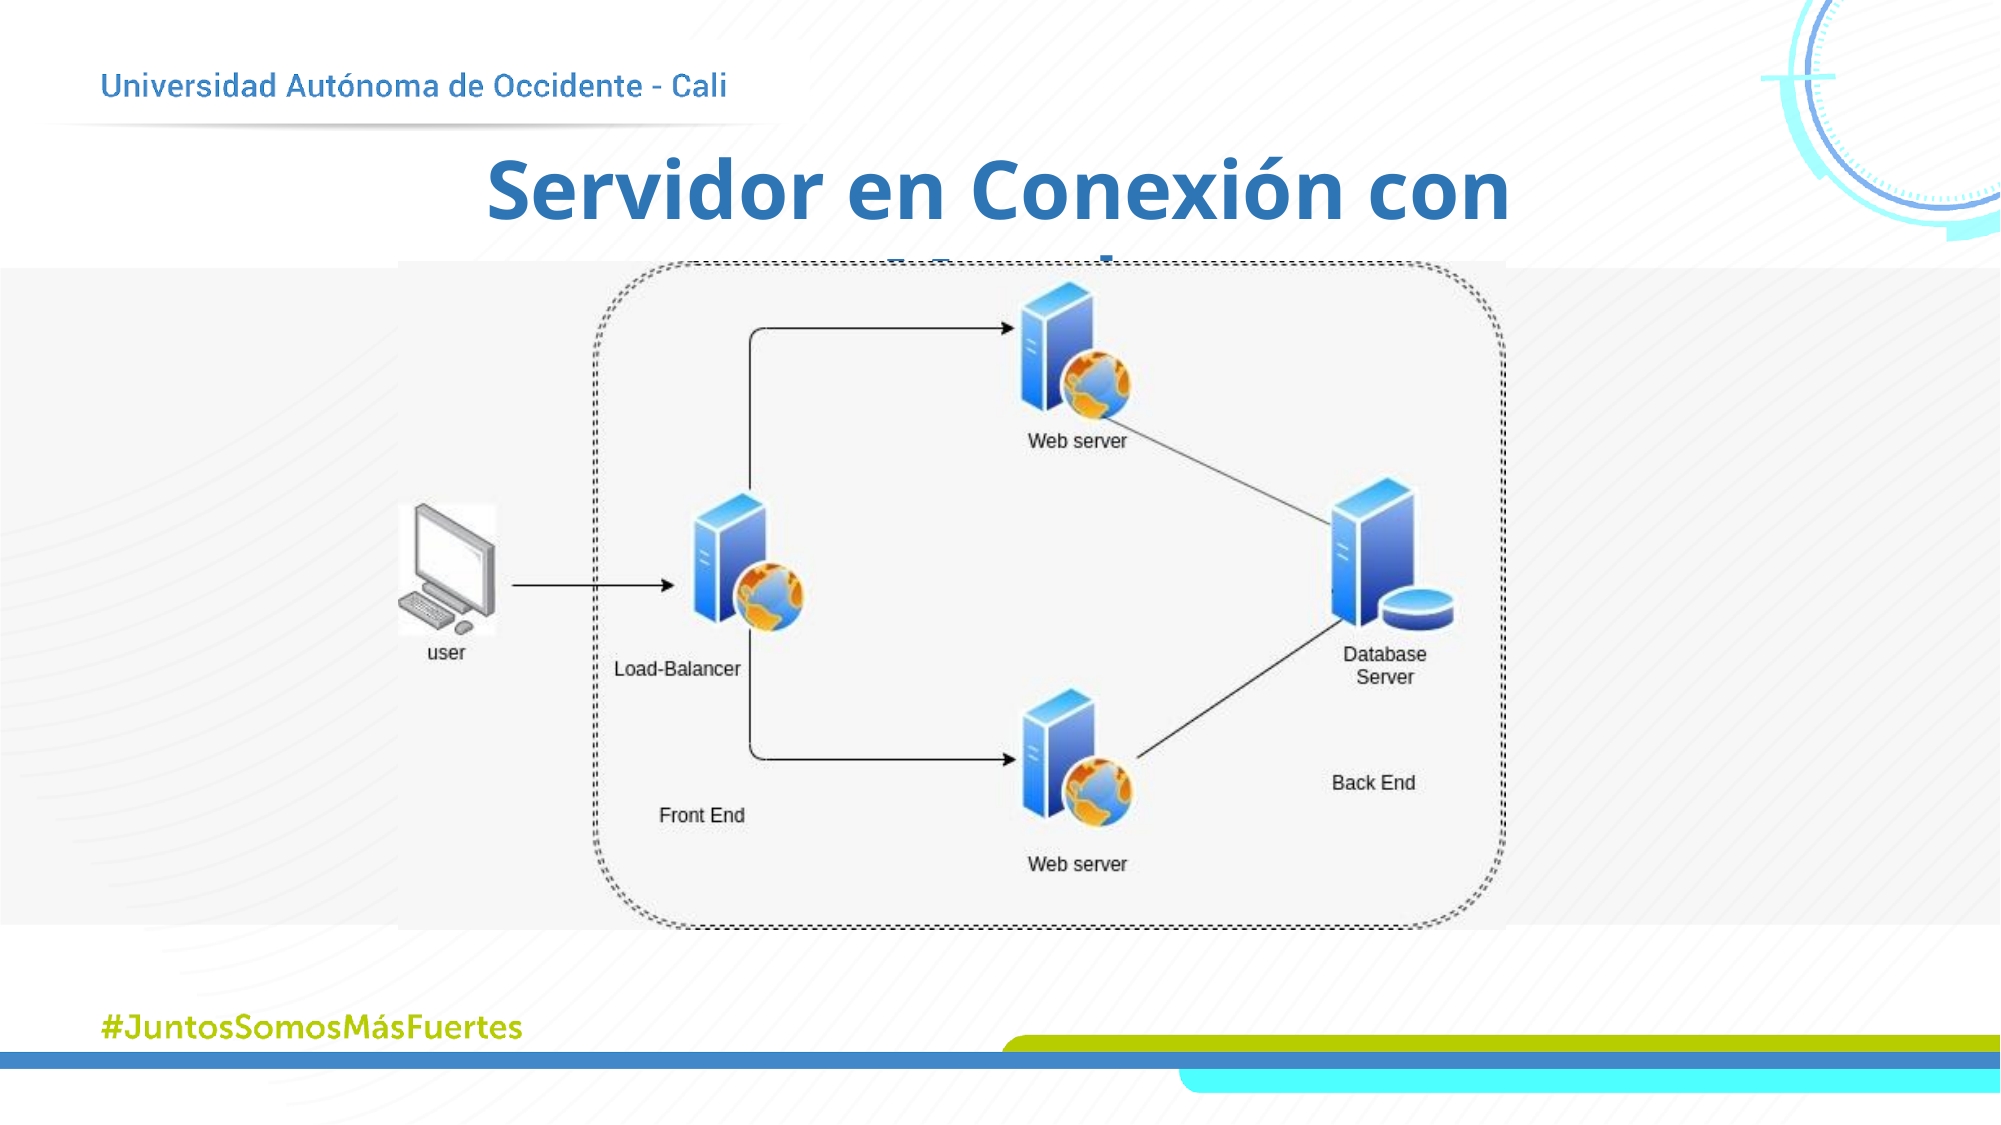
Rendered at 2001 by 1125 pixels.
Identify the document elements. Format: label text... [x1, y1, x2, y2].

text_box Servidor en Conexión con Mysql [349, 131, 1651, 342]
picture [0, 0, 2001, 1125]
